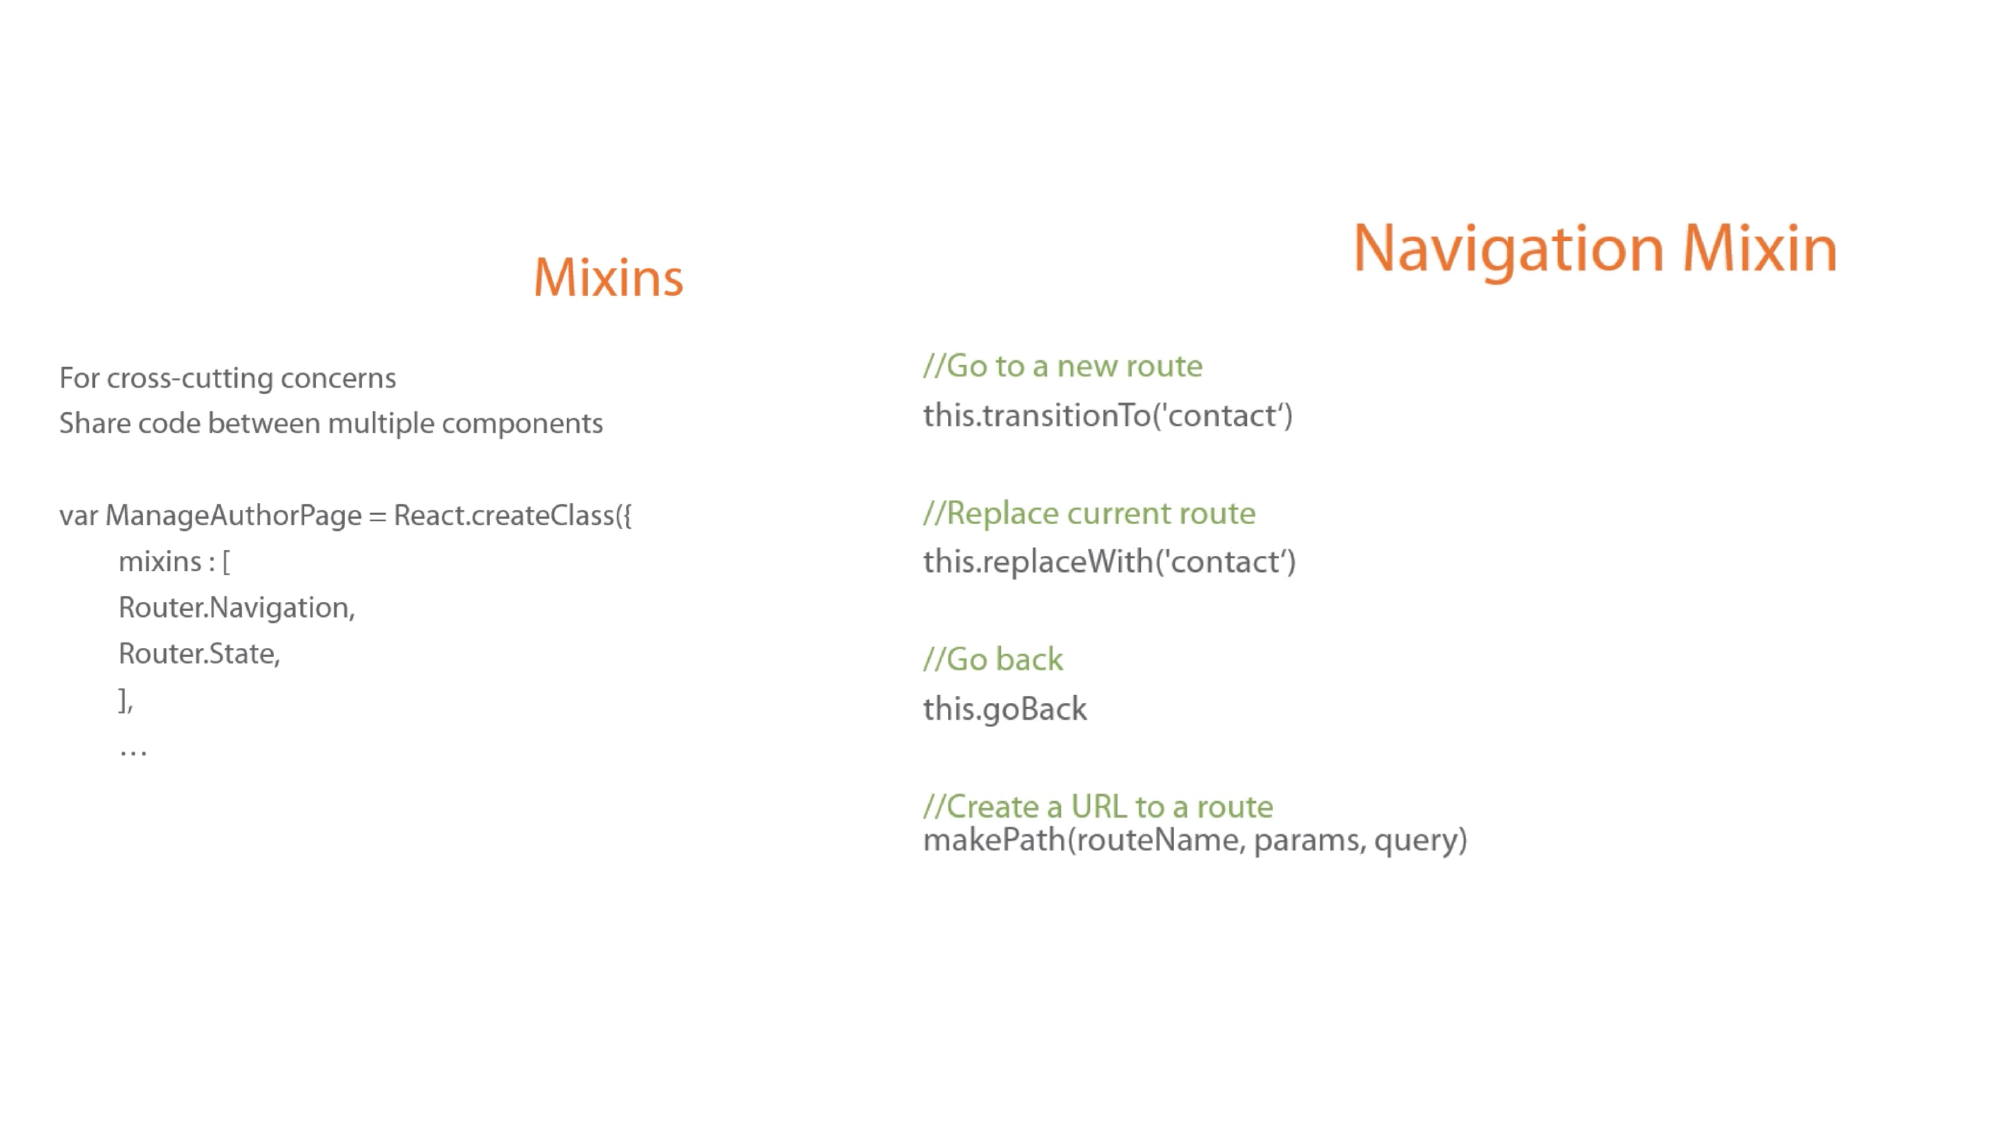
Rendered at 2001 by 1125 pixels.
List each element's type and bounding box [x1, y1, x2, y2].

picture [37, 247, 723, 797]
picture [882, 205, 1881, 914]
